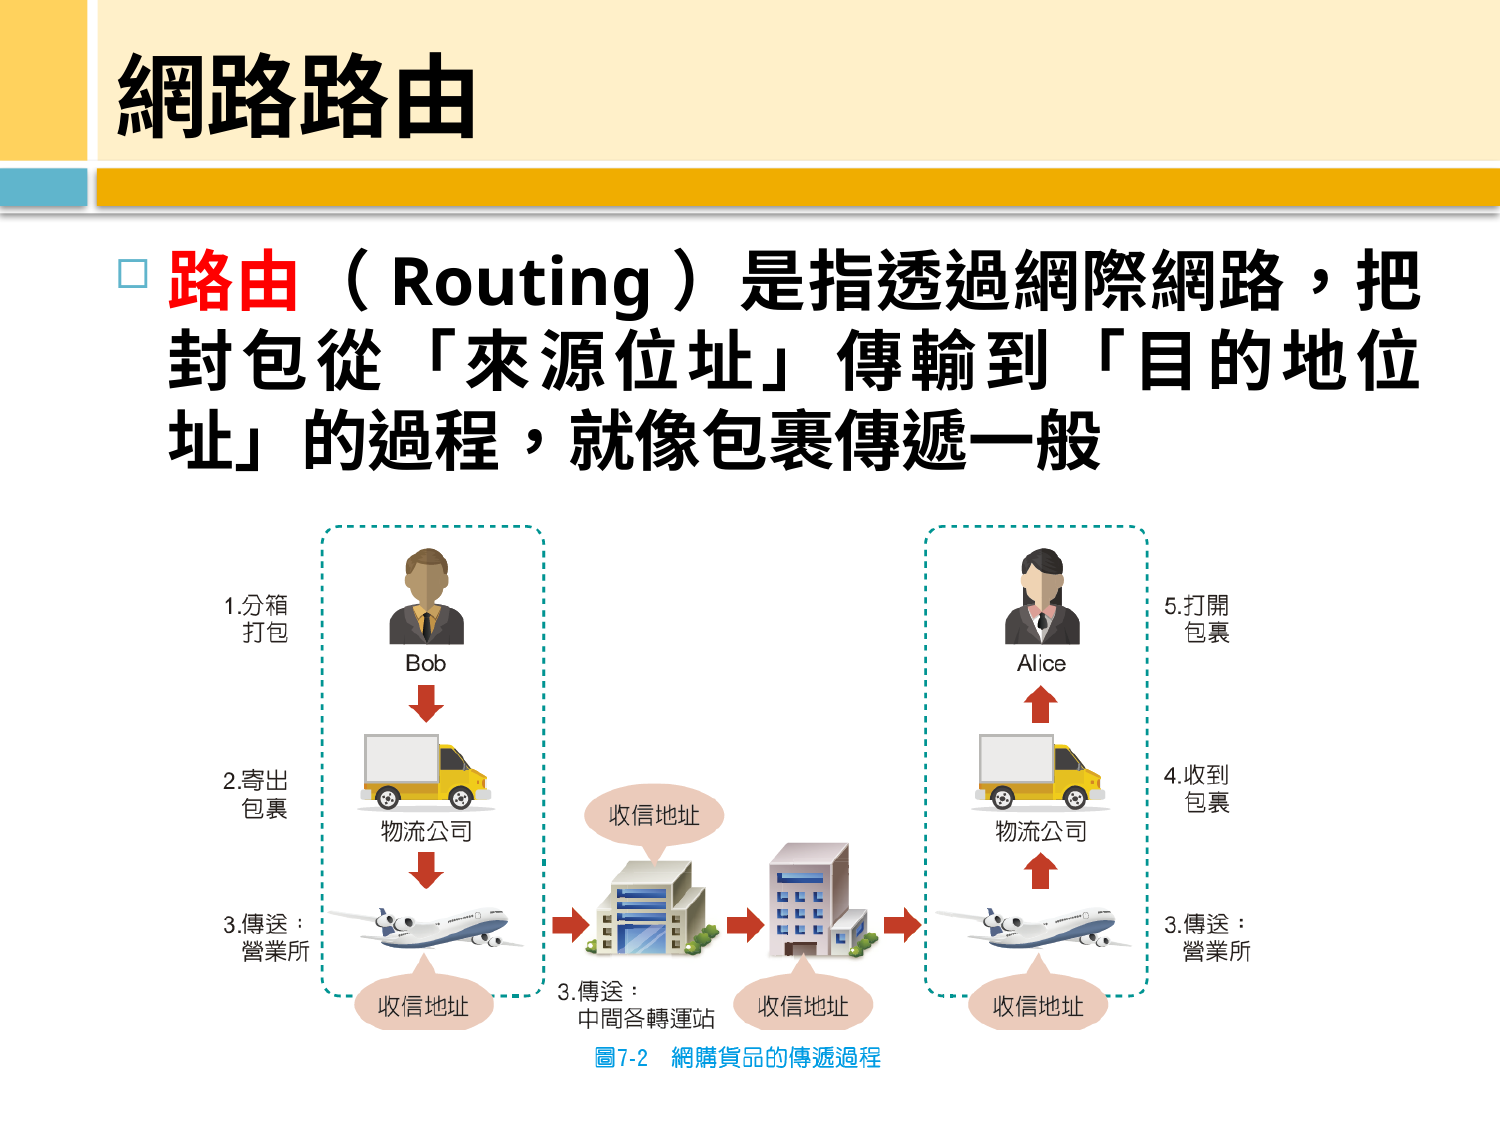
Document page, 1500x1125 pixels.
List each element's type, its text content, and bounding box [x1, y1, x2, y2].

picture [212, 499, 1263, 1084]
title 網路路由 [100, 26, 1438, 161]
list 路由（Routing）是指透過網際網路，把封包從「來源位址」傳輸到「目的地位址」的過程，就像包裹傳遞一般 [100, 231, 1438, 1024]
